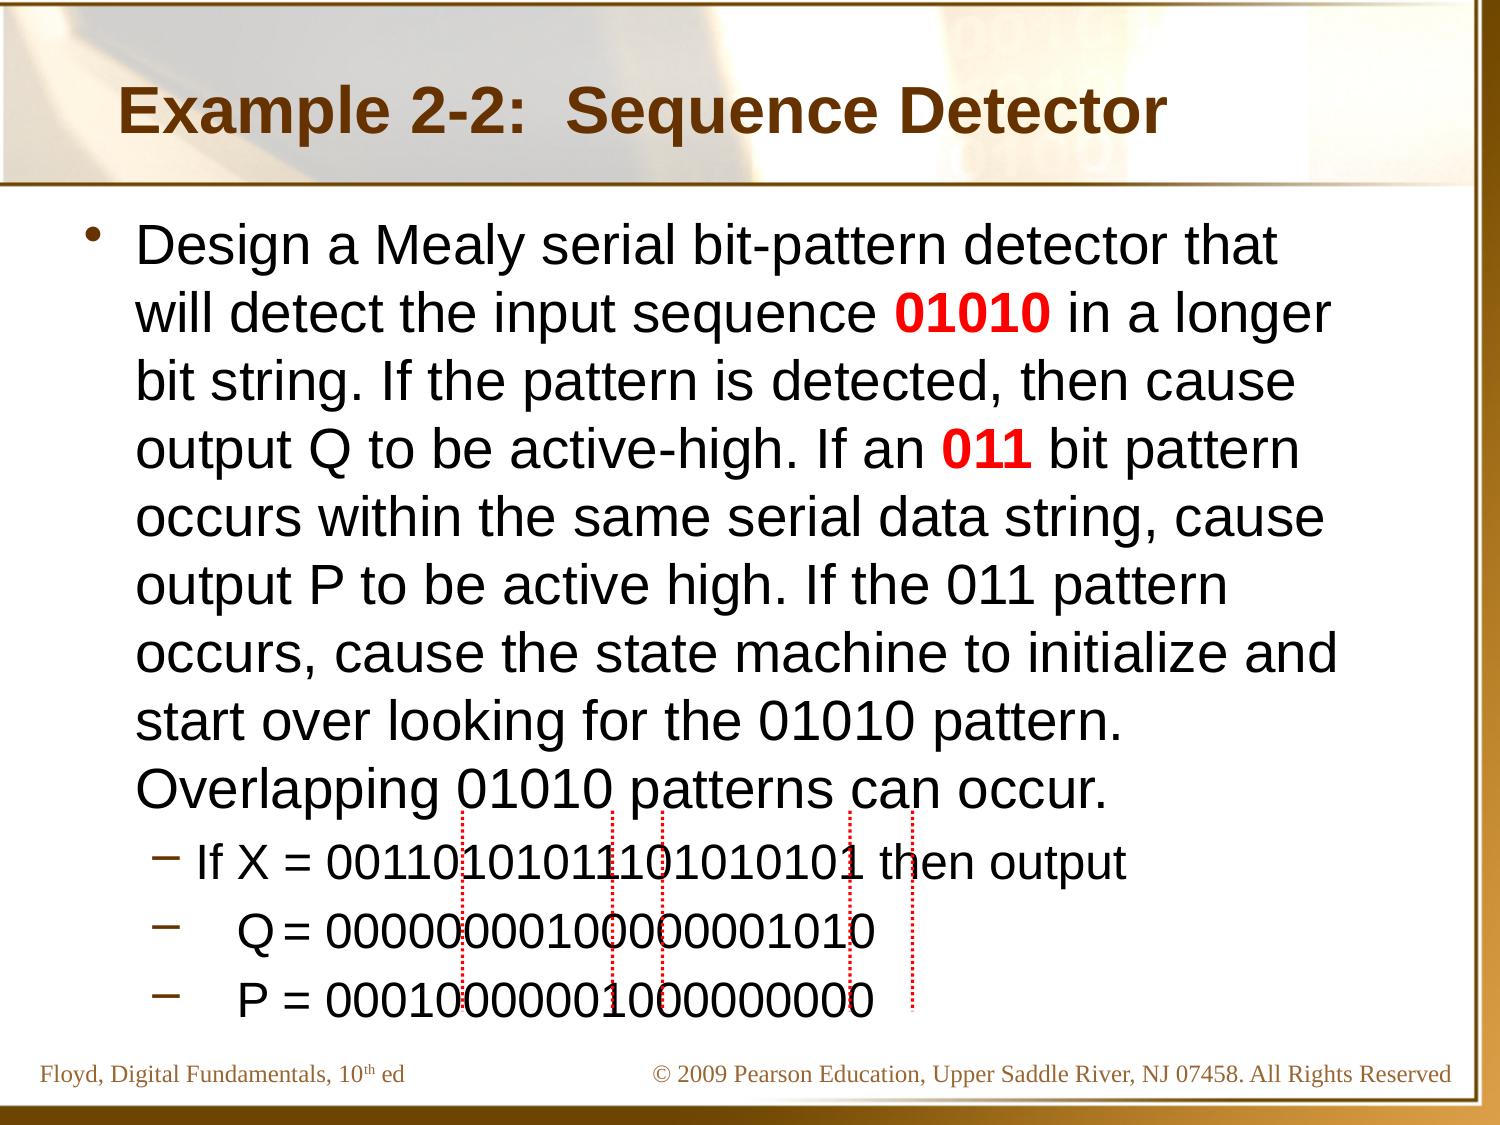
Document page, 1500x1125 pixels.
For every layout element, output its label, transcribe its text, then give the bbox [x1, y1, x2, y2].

list Design a Mealy serial bit-pattern detector that will detect the input sequence 01010 in a longer bit string. If the pattern is detected, then cause output Q to be active-high. If an 011 bit pattern occurs within the same serial data string, cause output P to be active high. If the 011 pattern occurs, cause the state machine to initialize and start over looking for the 01010 pattern. Overlapping 01010 patterns can occur. If X = 00110101011101010101 then output Q = 00000000100000001010 P = 00010000001000000000 [68, 200, 1363, 1038]
picture [0, 0, 1500, 1125]
title Example 2-2: Sequence Detector [103, 59, 1397, 278]
